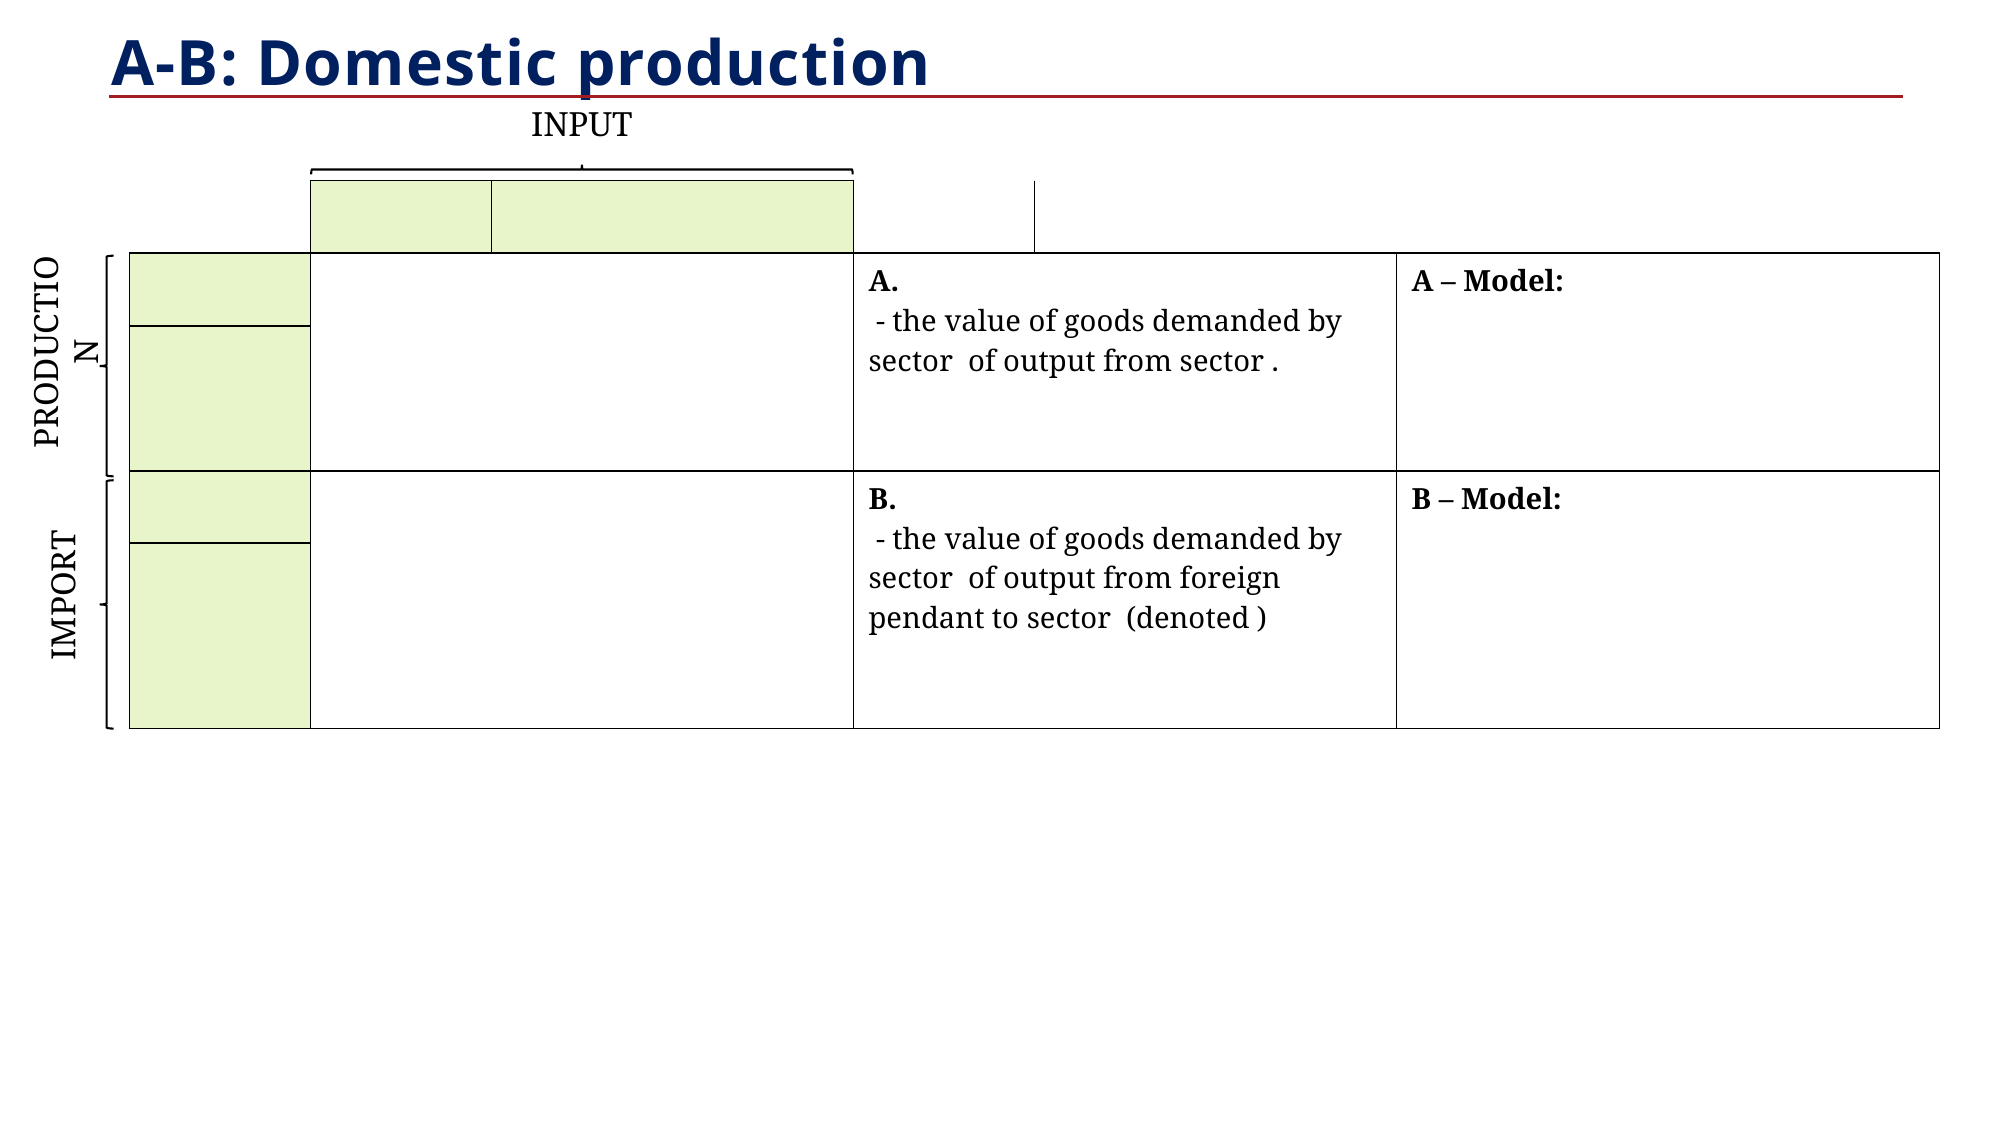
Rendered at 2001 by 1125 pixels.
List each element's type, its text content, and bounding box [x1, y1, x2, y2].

text_box A-B: Domestic production [96, 15, 1903, 97]
text_box Production [26, 224, 104, 474]
text_box [104, 255, 114, 477]
text_box [310, 164, 854, 175]
text_box Import [23, 460, 101, 730]
text_box [101, 479, 114, 730]
text_box Input [465, 97, 699, 151]
